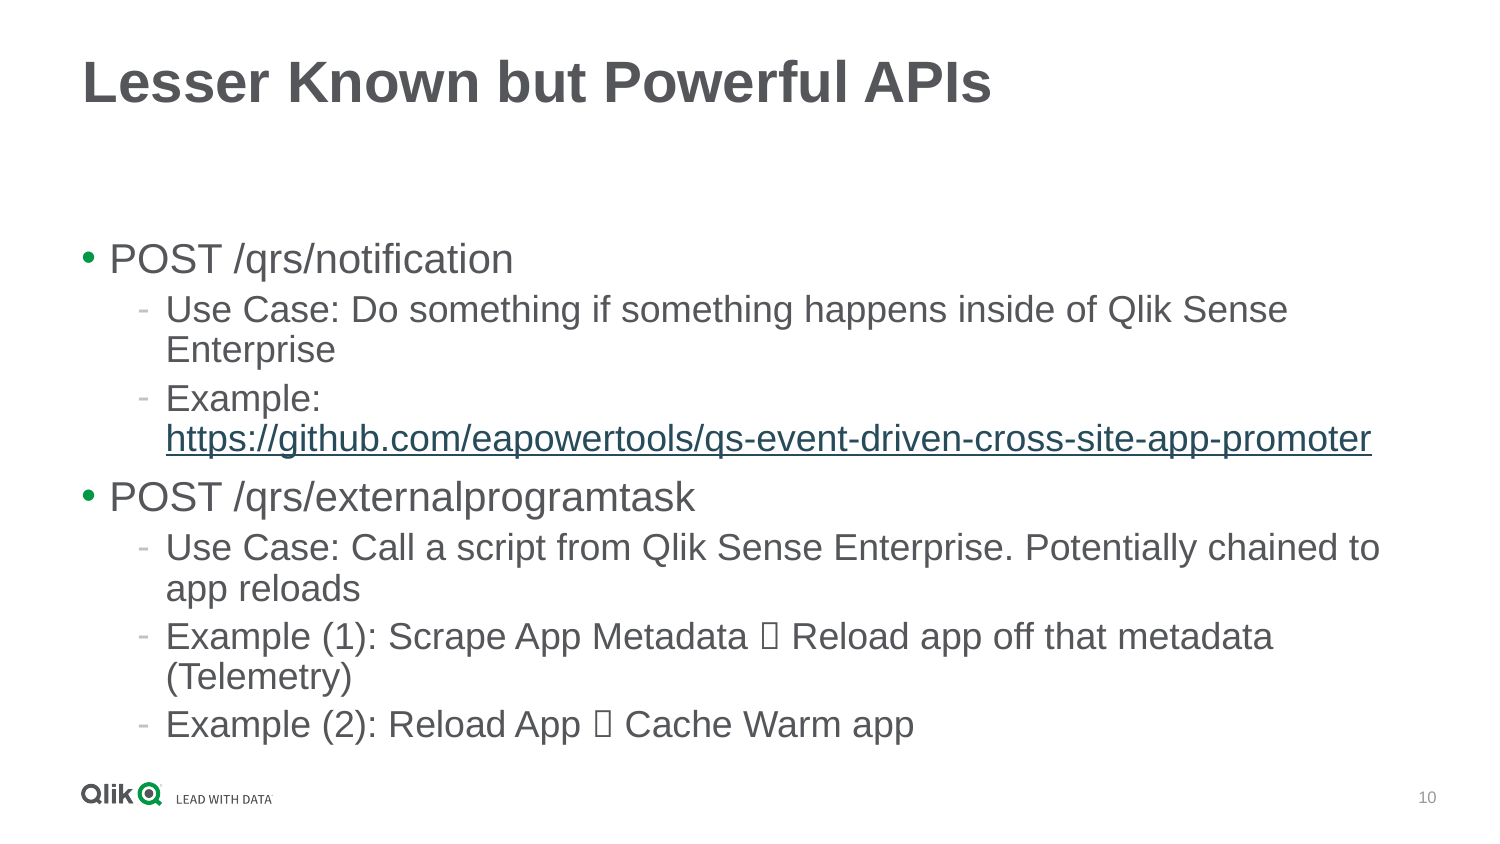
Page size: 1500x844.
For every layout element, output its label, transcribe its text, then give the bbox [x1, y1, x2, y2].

list POST /qrs/notification Use Case: Do something if something happens inside of Qlik Sense Enterprise Example: https://github.com/eapowertools/qs-event-driven-cross-site-app-promoter POST /qrs/externalprogramtask Use Case: Call a script from Qlik Sense Enterprise. Potentially chained to app reloads Example (1): Scrape App Metadata  Reload app off that metadata (Telemetry) Example (2): Reload App  Cache Warm app [81, 237, 1412, 747]
picture [81, 782, 273, 806]
title Lesser Known but Powerful APIs [82, 45, 1413, 130]
